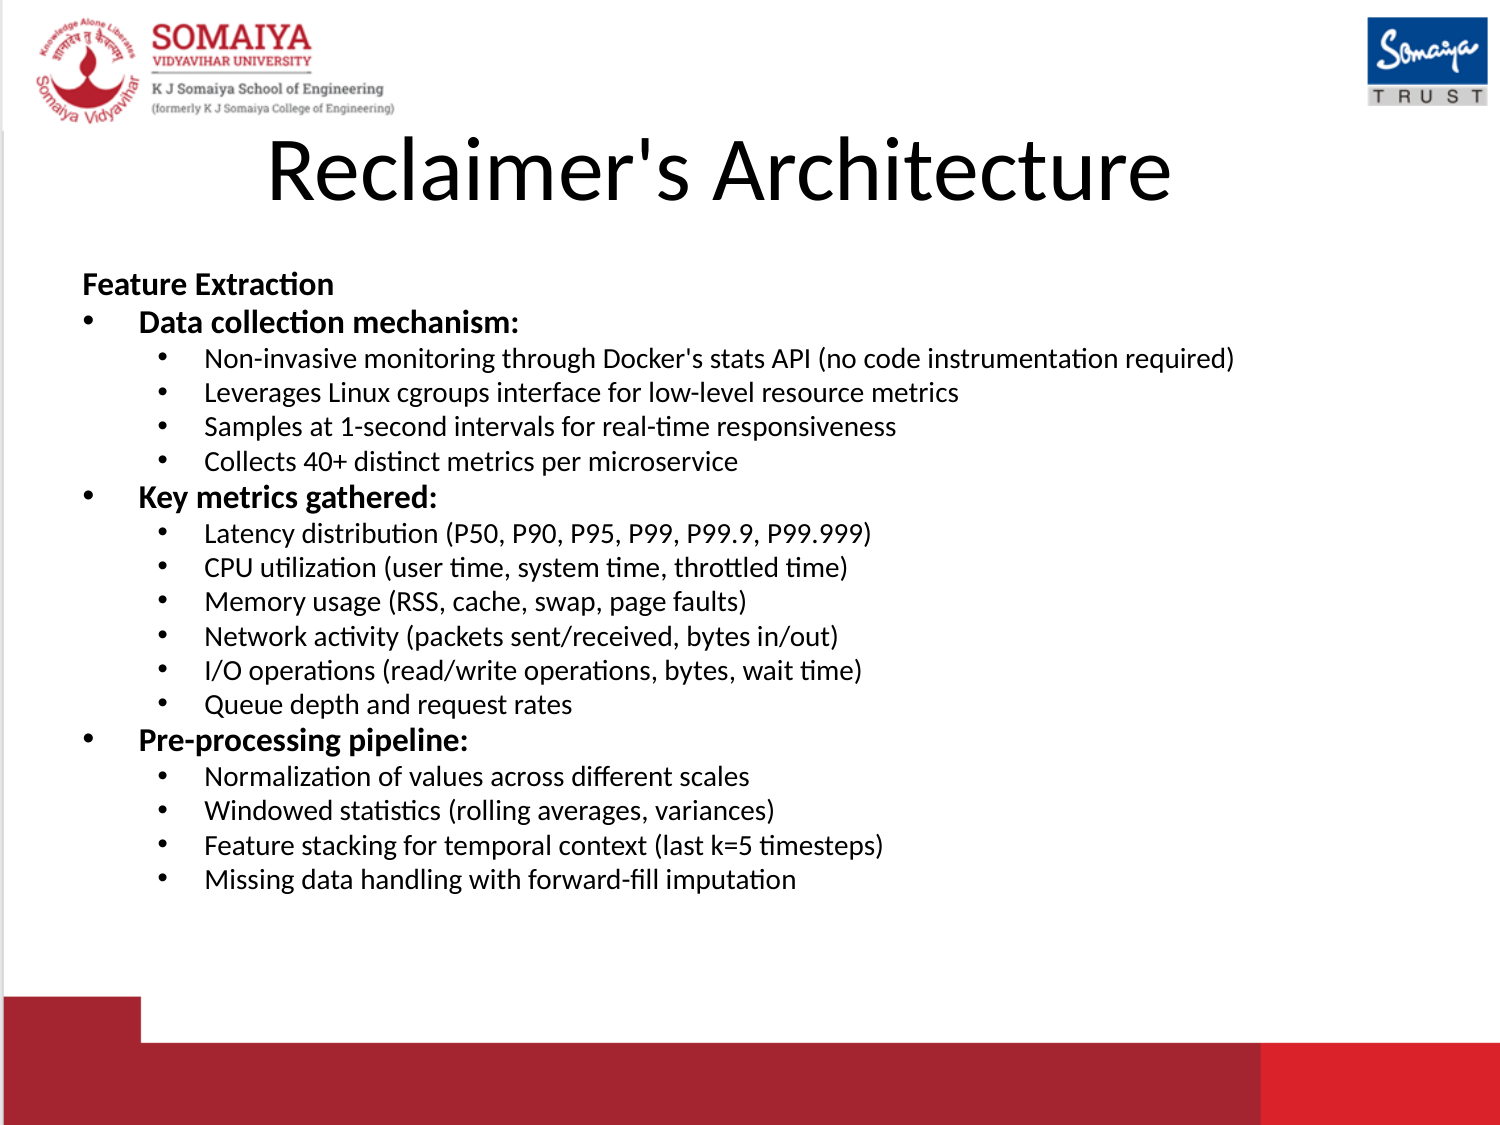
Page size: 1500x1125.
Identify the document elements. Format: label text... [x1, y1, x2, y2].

list Feature Extraction Data collection mechanism: Non-invasive monitoring through Docker's stats API (no code instrumentation required) Leverages Linux cgroups interface for low-level resource metrics Samples at 1-second intervals for real-time responsiveness Collects 40+ distinct metrics per microservice Key metrics gathered: Latency distribution (P50, P90, P95, P99, P99.9, P99.999) CPU utilization (user time, system time, throttled time) Memory usage (RSS, cache, swap, page faults) Network activity (packets sent/received, bytes in/out) I/O operations (read/write operations, bytes, wait time) Queue depth and request rates Pre-processing pipeline: Normalization of values across different scales Windowed statistics (rolling averages, variances) Feature stacking for temporal context (last k=5 timesteps) Missing data handling with forward-fill imputation [74, 261, 1426, 1006]
picture [0, 0, 1500, 1125]
title Reclaimer's Architecture [191, 65, 1250, 261]
